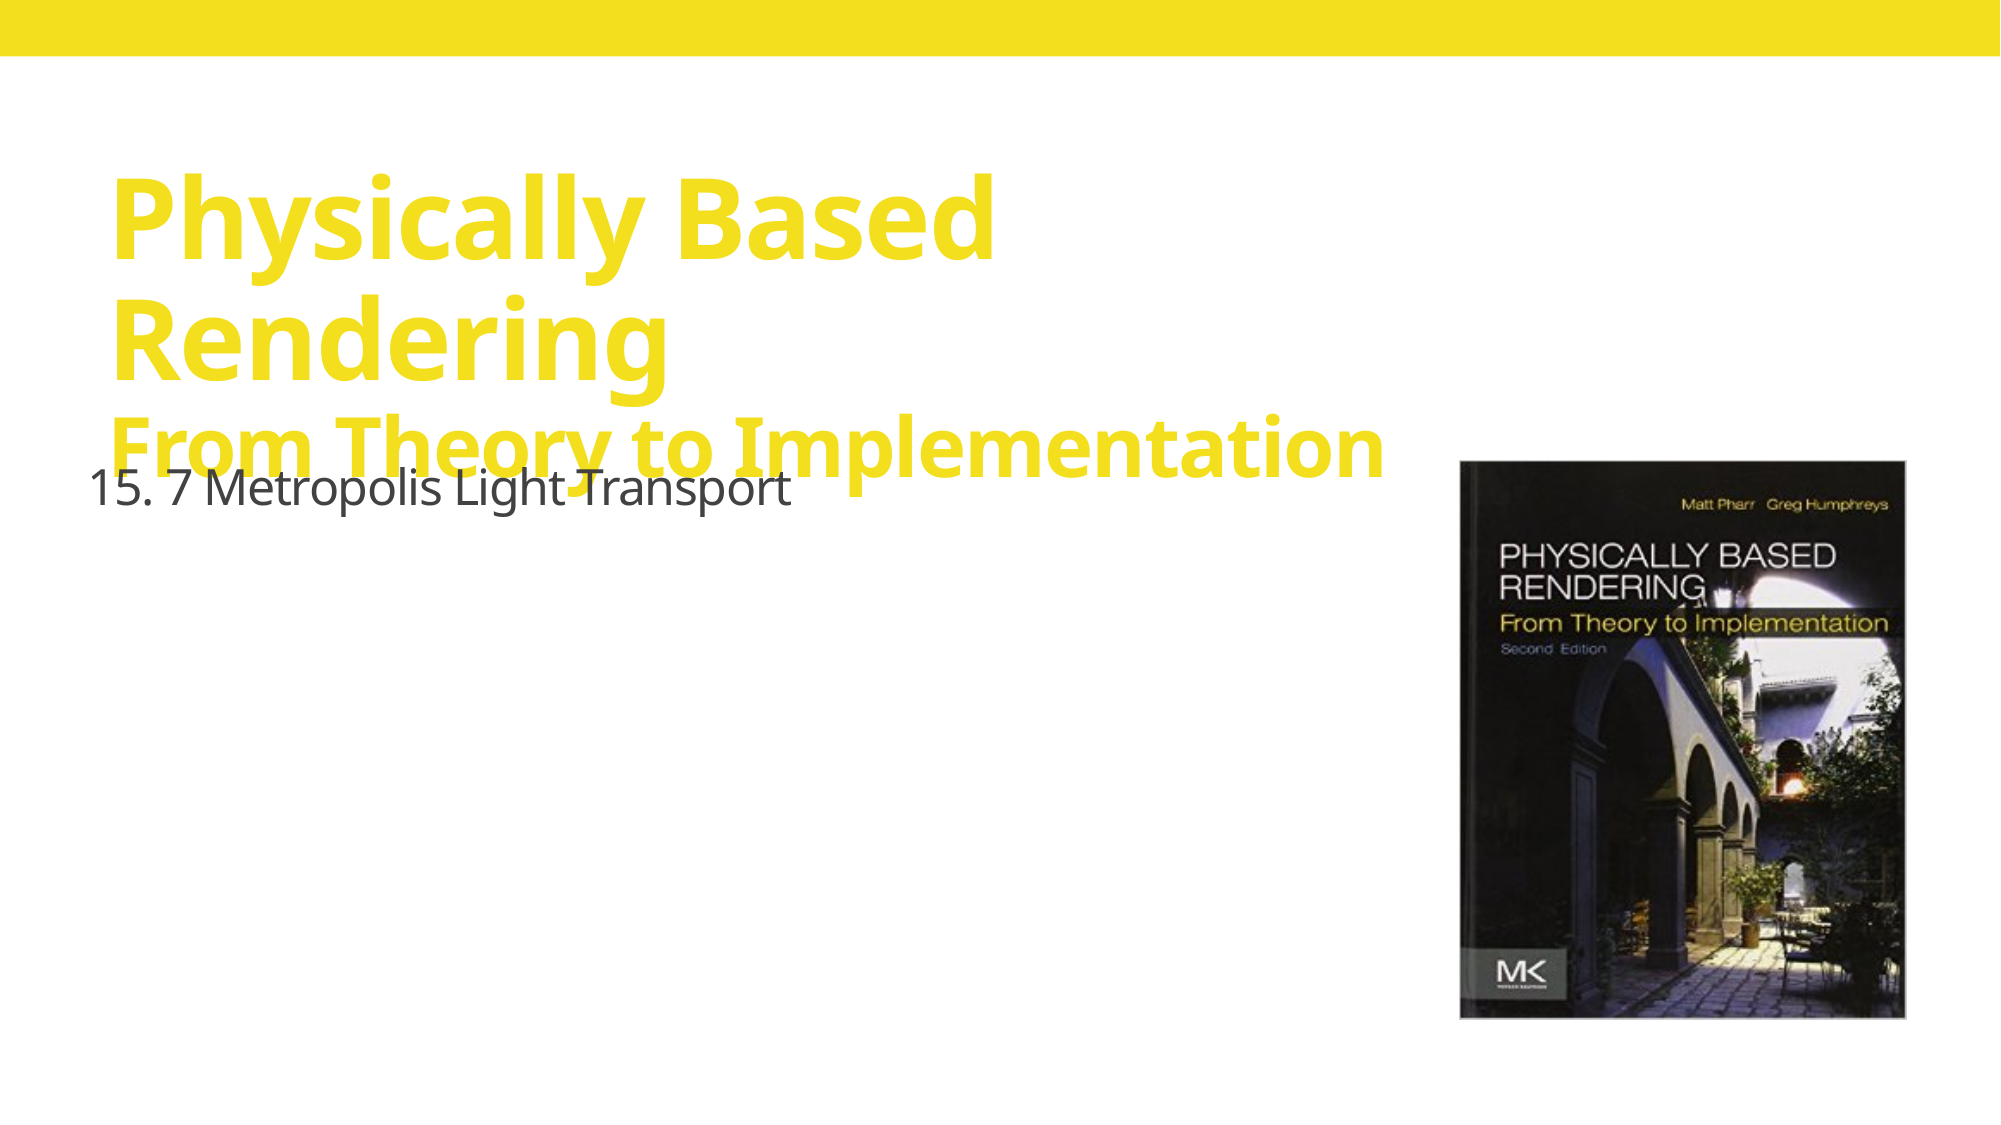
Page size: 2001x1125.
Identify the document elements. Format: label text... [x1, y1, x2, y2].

picture [1459, 460, 1907, 1020]
title Physically Based Rendering From Theory to Implementation [107, 162, 1523, 376]
subtitle 15. 7 Metropolis Light Transport [87, 462, 1588, 1020]
